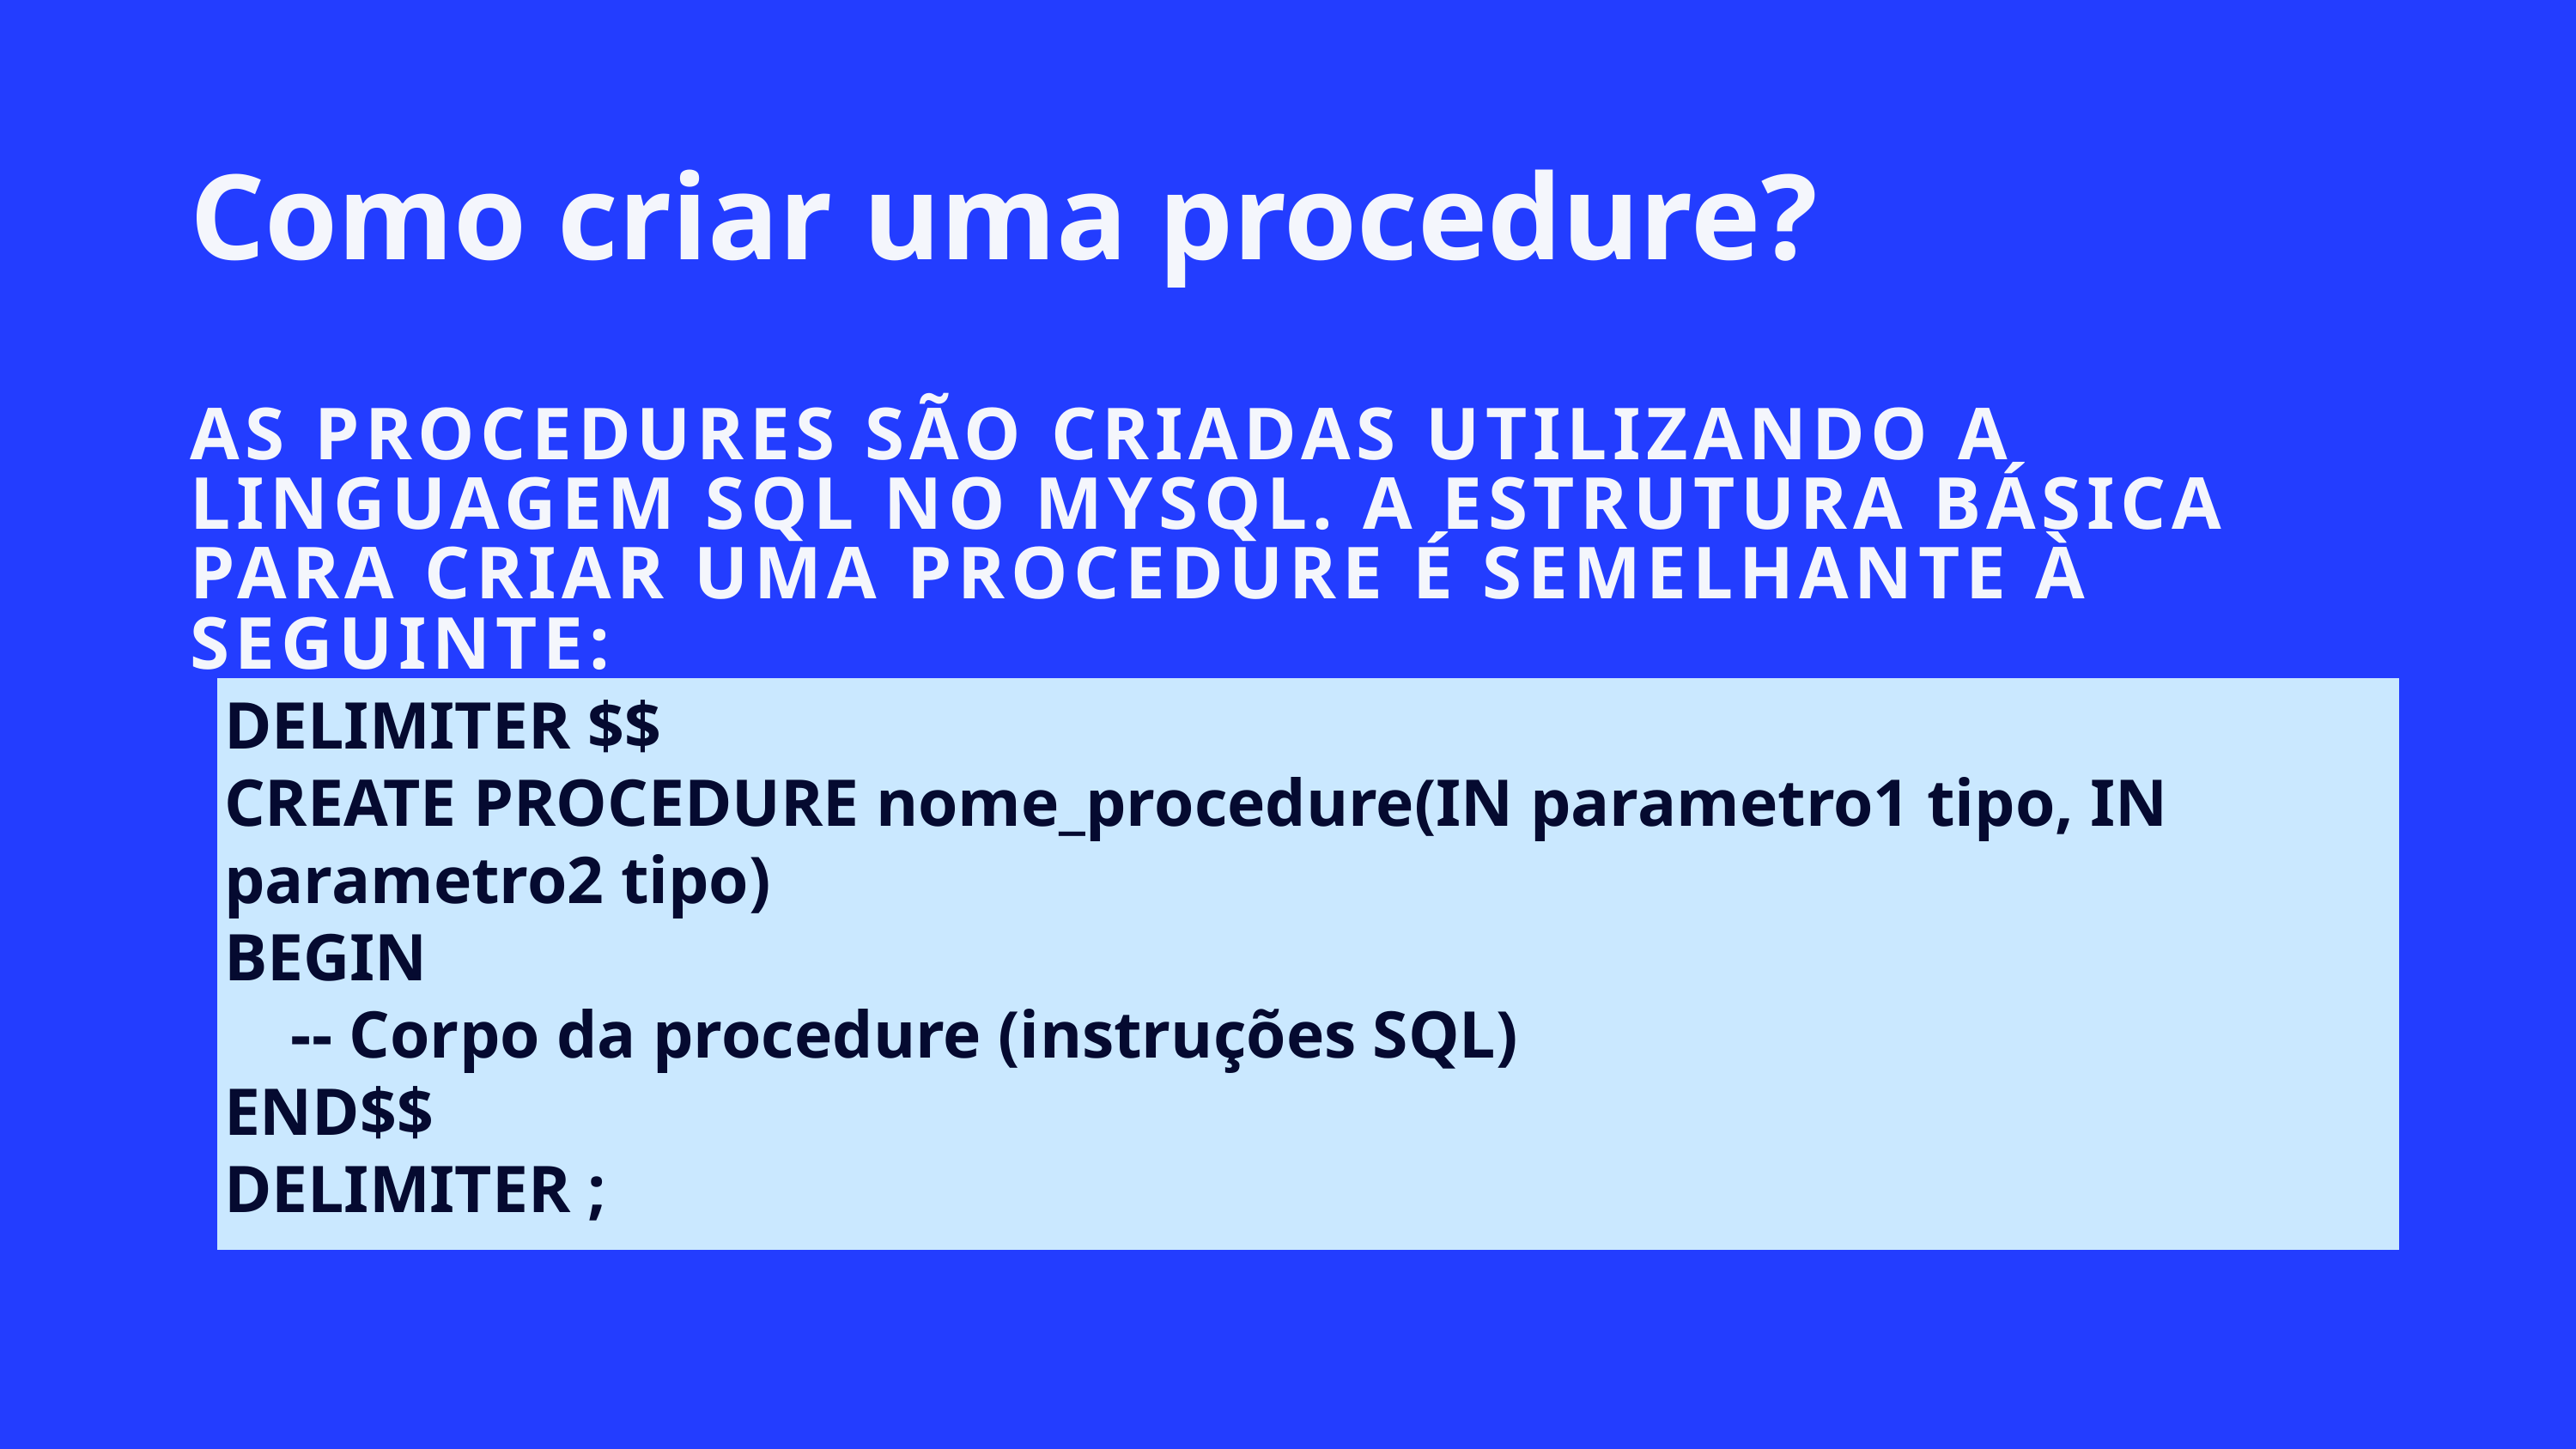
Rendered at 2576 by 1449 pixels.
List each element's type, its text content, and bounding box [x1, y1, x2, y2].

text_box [216, 677, 2399, 1251]
text_box AS PROCEDURES SÃO CRIADAS UTILIZANDO A LINGUAGEM SQL NO MYSQL. A ESTRUTURA BÁSICA PARA CRIAR UMA PROCEDURE É SEMELHANTE À SEGUINTE: [190, 403, 2386, 683]
text_box Como criar uma procedure? [190, 155, 2386, 284]
